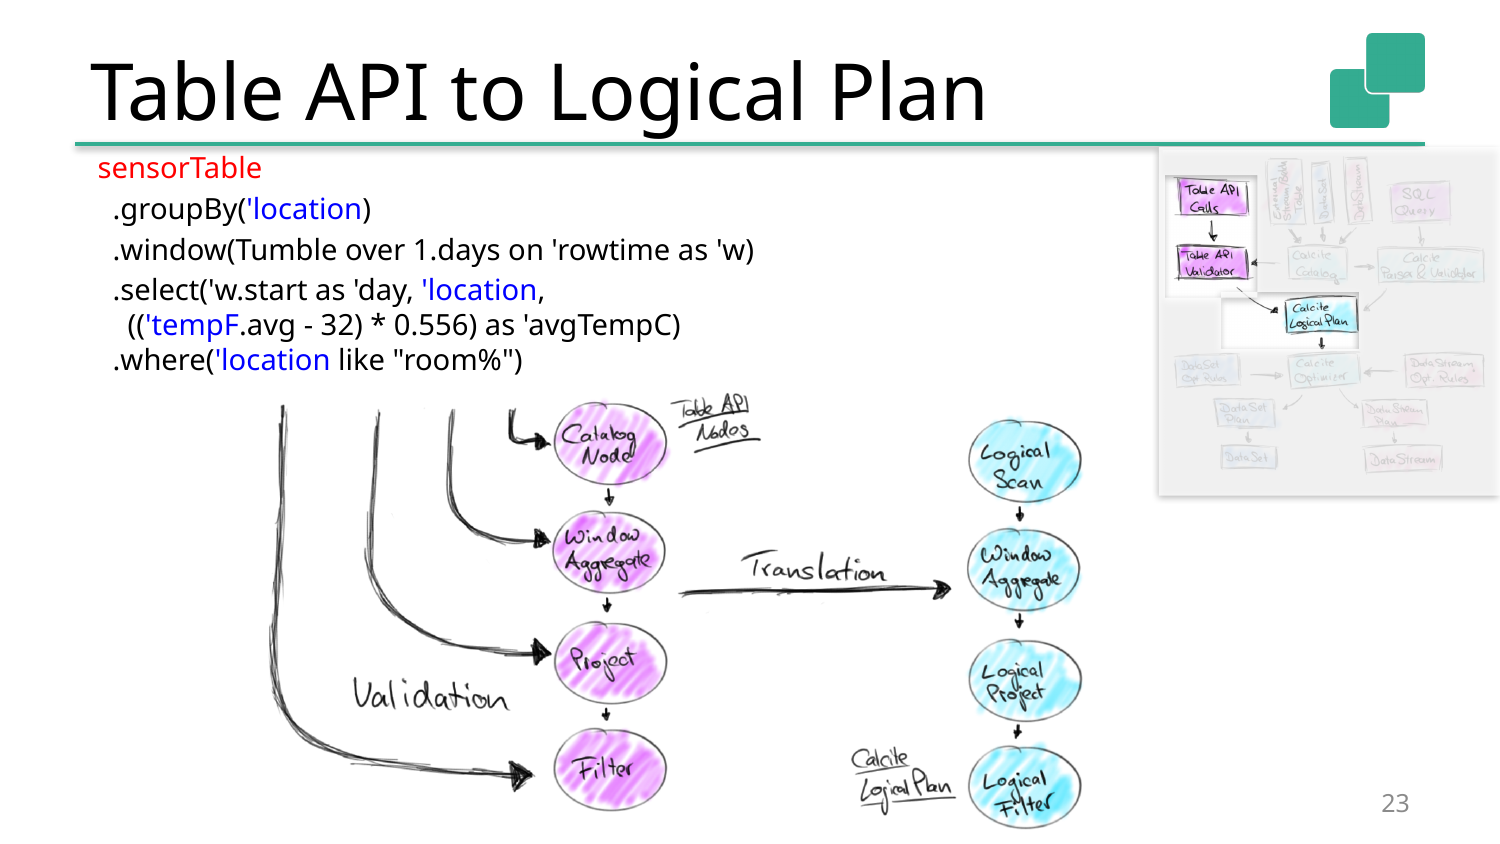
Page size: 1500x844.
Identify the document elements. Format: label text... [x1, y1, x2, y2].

title Table API to Logical Plan [75, 33, 1302, 145]
list sensorTable .groupBy('location) .window(Tumble over 1.days on 'rowtime as 'w) .select('w.start as 'day, 'location, (('tempF.avg - 32) * 0.556) as 'avgTempC) .where('location like "room%") [7, 141, 1193, 416]
picture [1162, 149, 1492, 481]
text_box [1158, 146, 1500, 496]
slide_number 23 [1093, 782, 1425, 827]
picture [260, 391, 1089, 836]
picture [1330, 33, 1425, 128]
